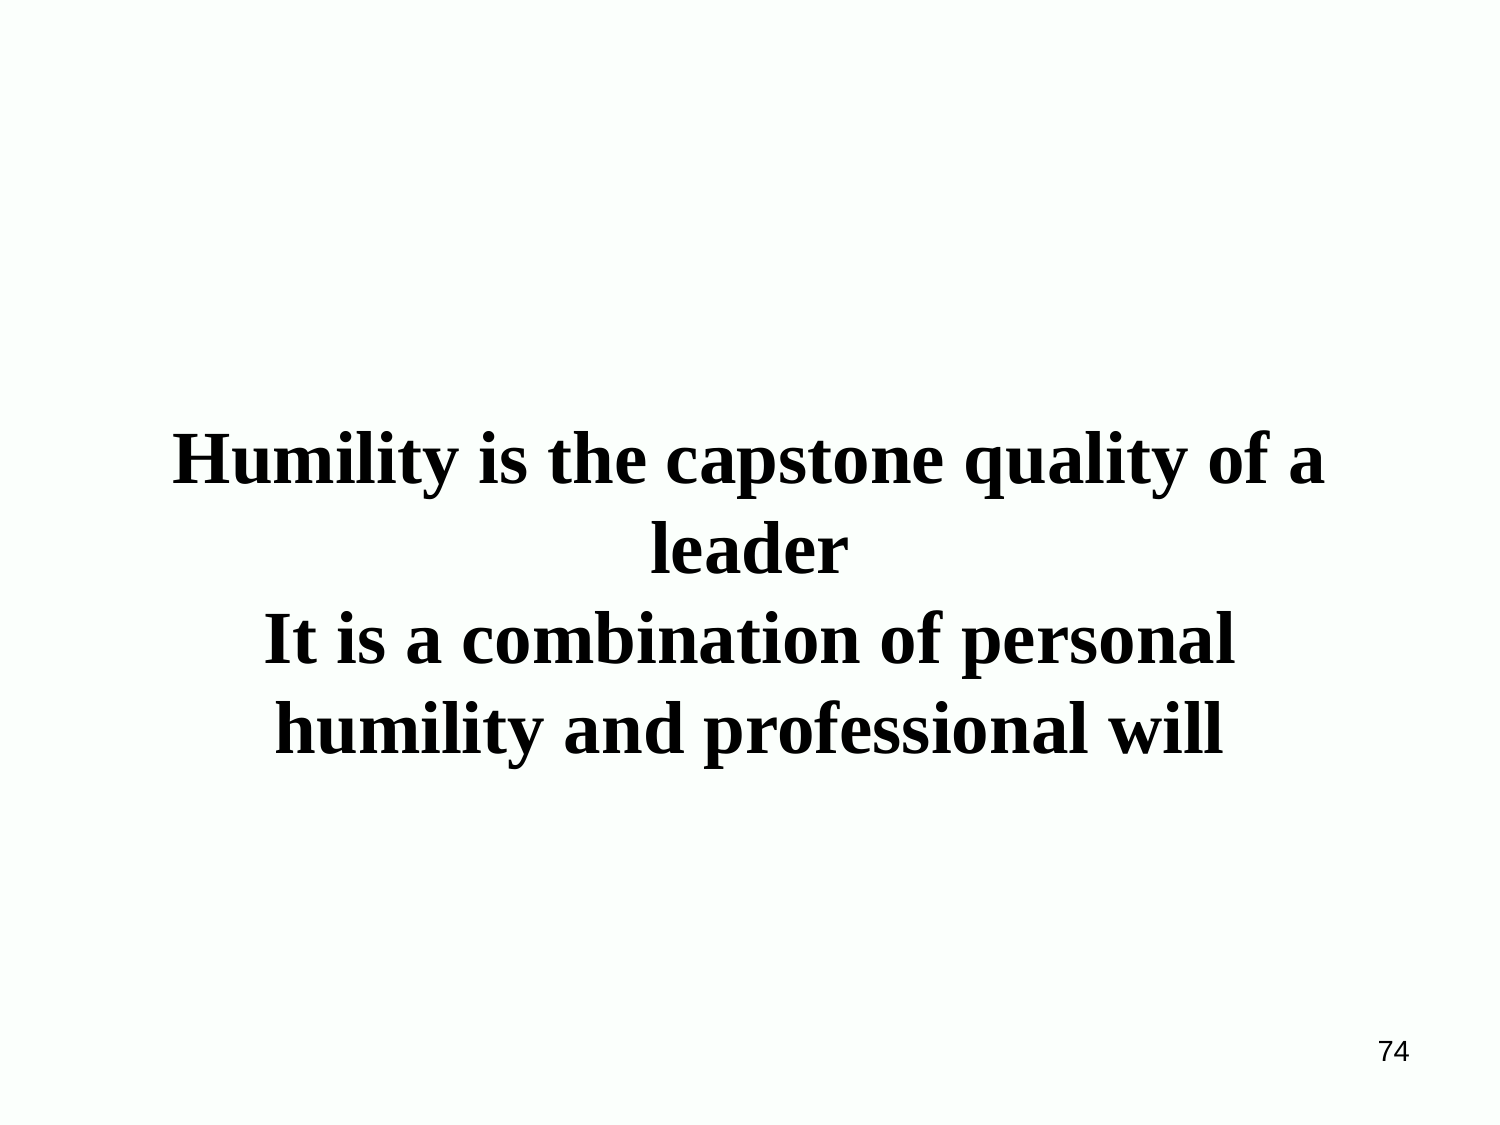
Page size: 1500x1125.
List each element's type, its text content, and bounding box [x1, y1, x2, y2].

slide_number 74 [1250, 1024, 1425, 1103]
title Humility is the capstone quality of a leader It is a combination of personal humility and professional will [112, 99, 1388, 988]
